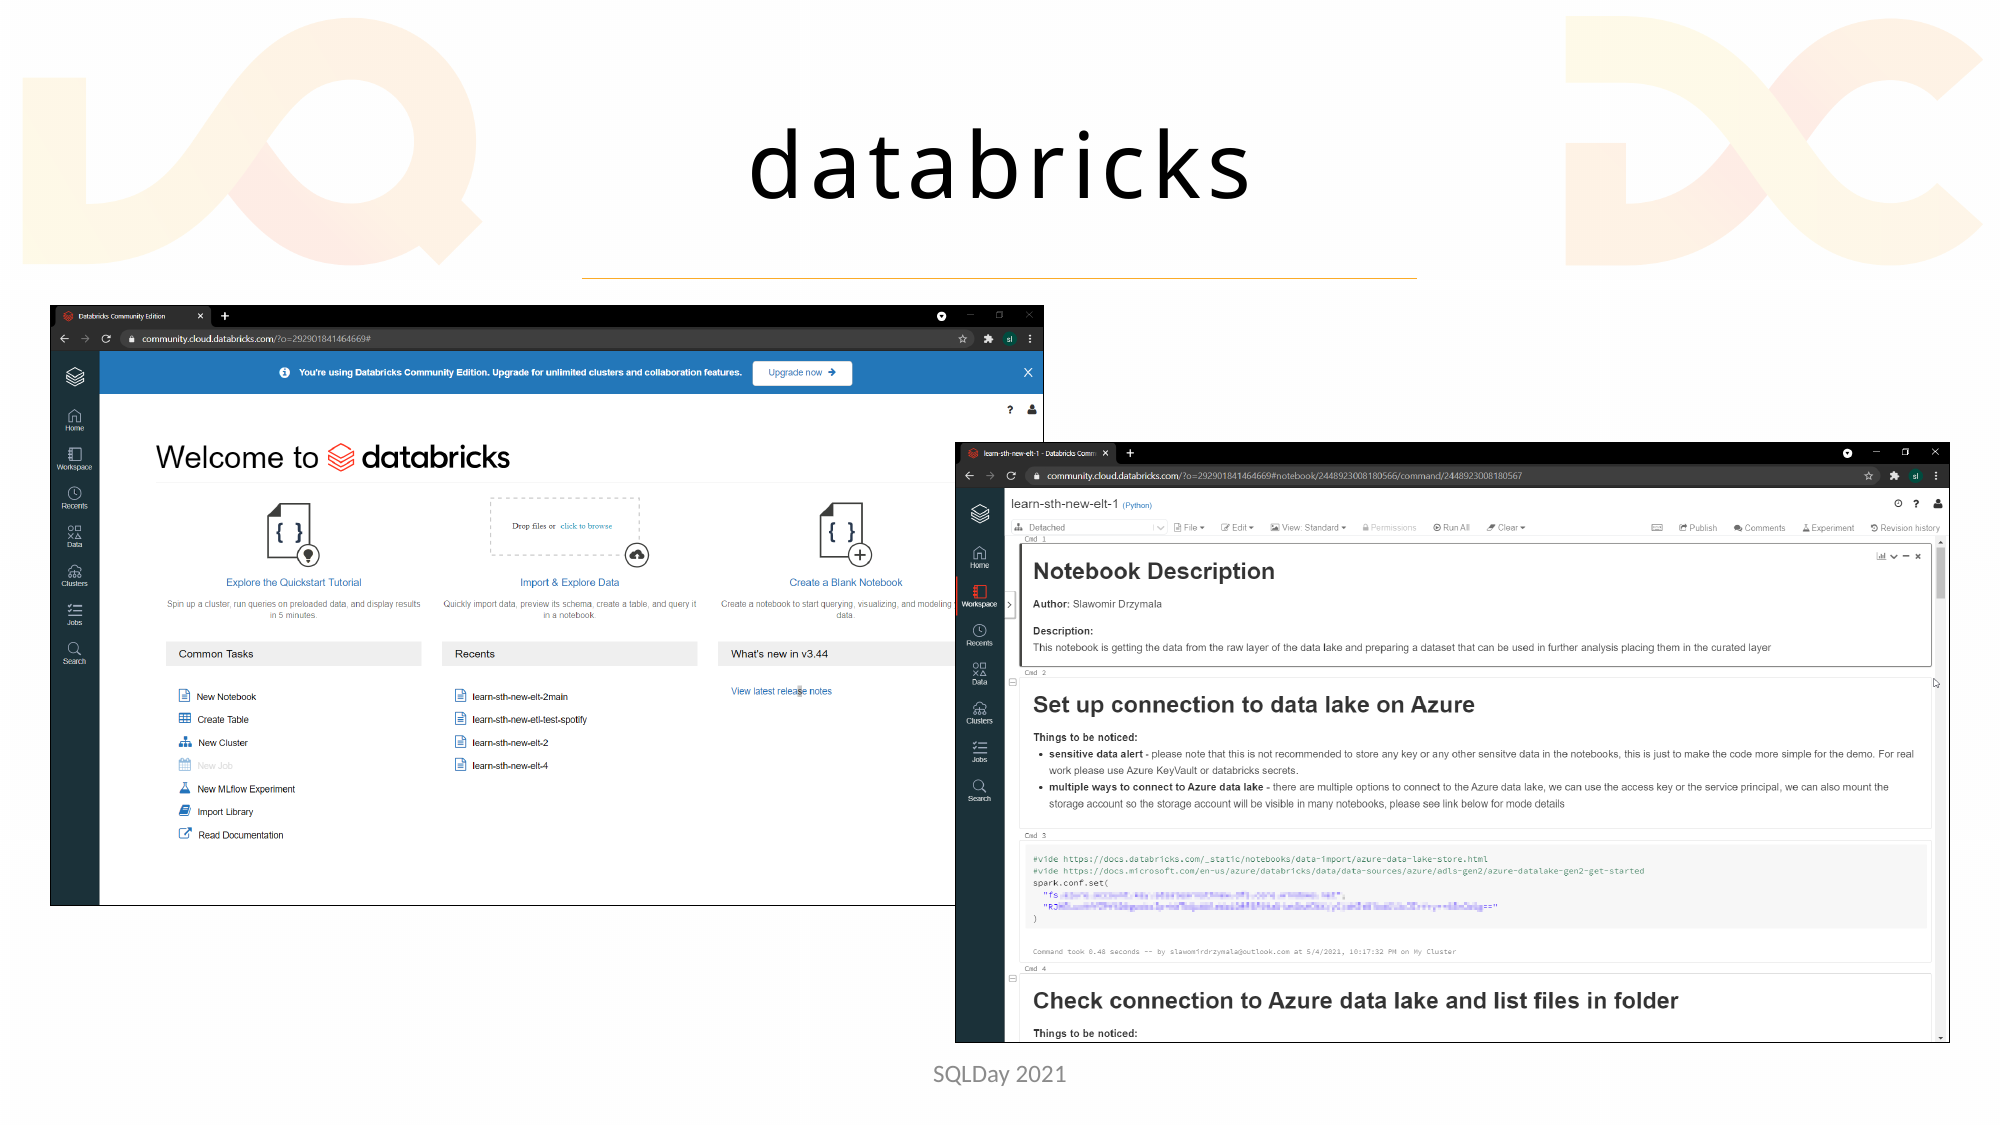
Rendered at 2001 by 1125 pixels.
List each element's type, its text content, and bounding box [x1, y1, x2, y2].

footer SQLDay 2021 [662, 1042, 1338, 1103]
title databricks [137, 59, 1863, 278]
picture [0, 0, 2001, 1125]
